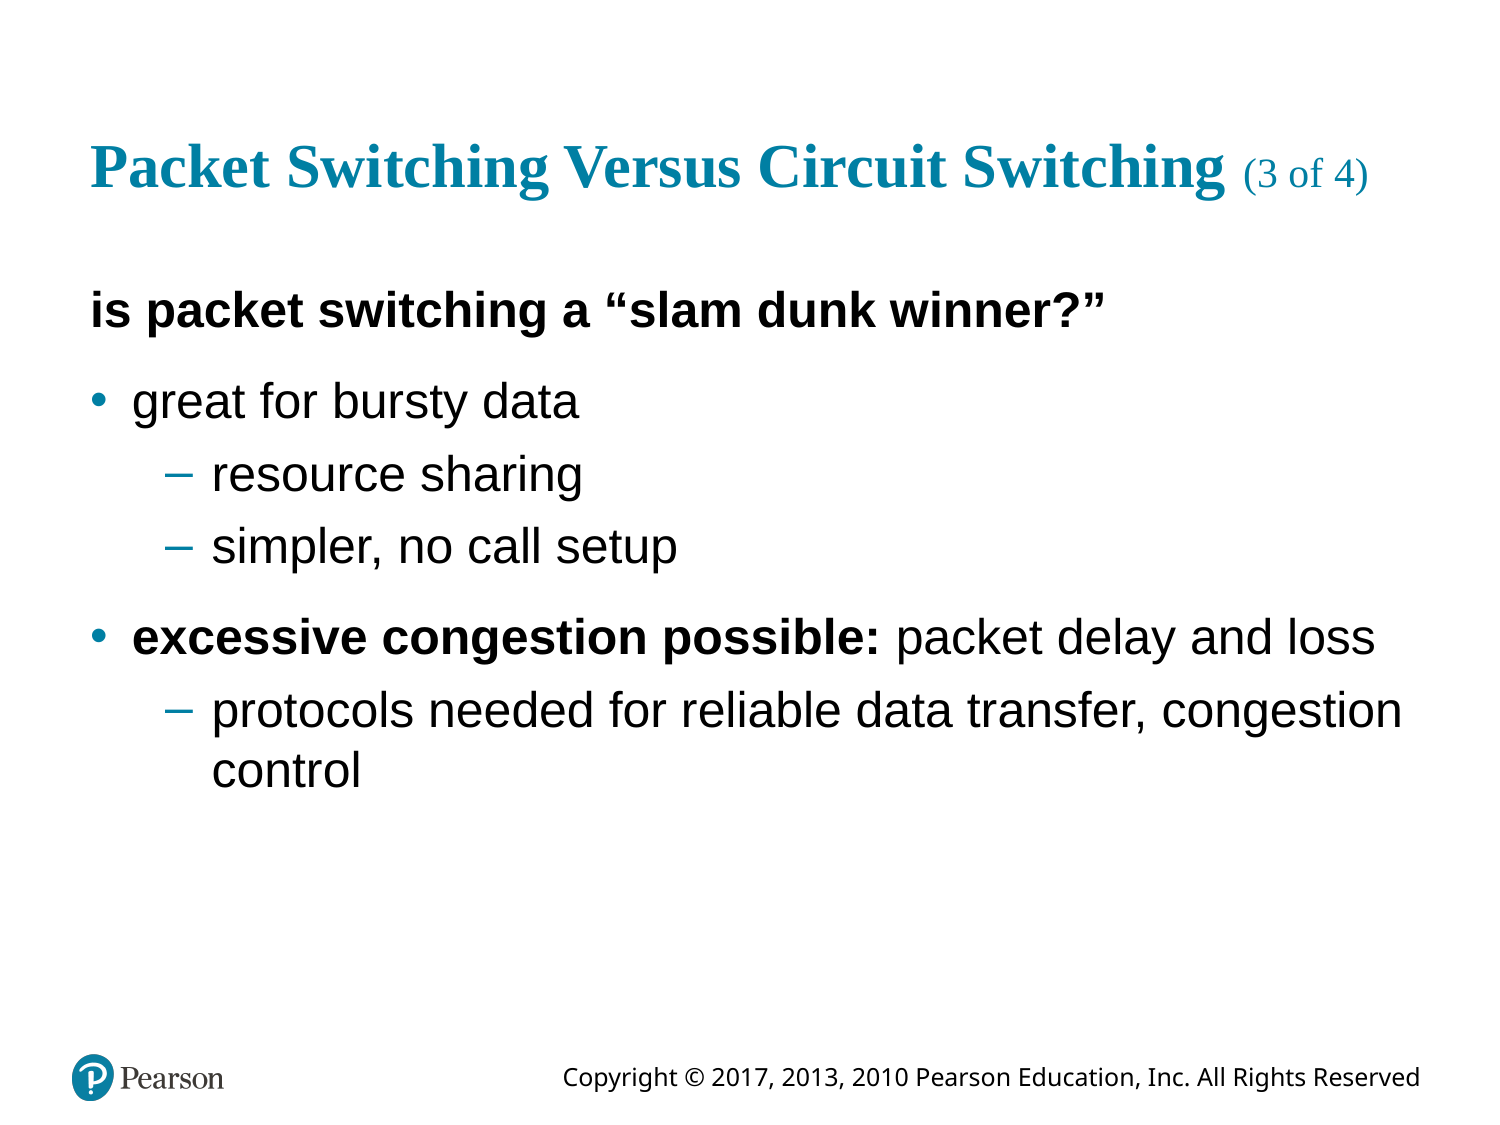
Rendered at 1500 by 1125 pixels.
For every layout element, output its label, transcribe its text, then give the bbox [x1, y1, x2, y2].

title Packet Switching Versus Circuit Switching (3 of 4) [75, 35, 1425, 216]
picture [72, 1087, 83, 1101]
picture [72, 1054, 88, 1070]
picture [98, 1054, 224, 1101]
list is packet switching a “slam dunk winner?” great for bursty data resource sharing simpler, no call setup excessive congestion possible: packet delay and loss protocols needed for reliable data transfer, congestion control [75, 262, 1425, 1005]
picture [80, 1063, 106, 1088]
